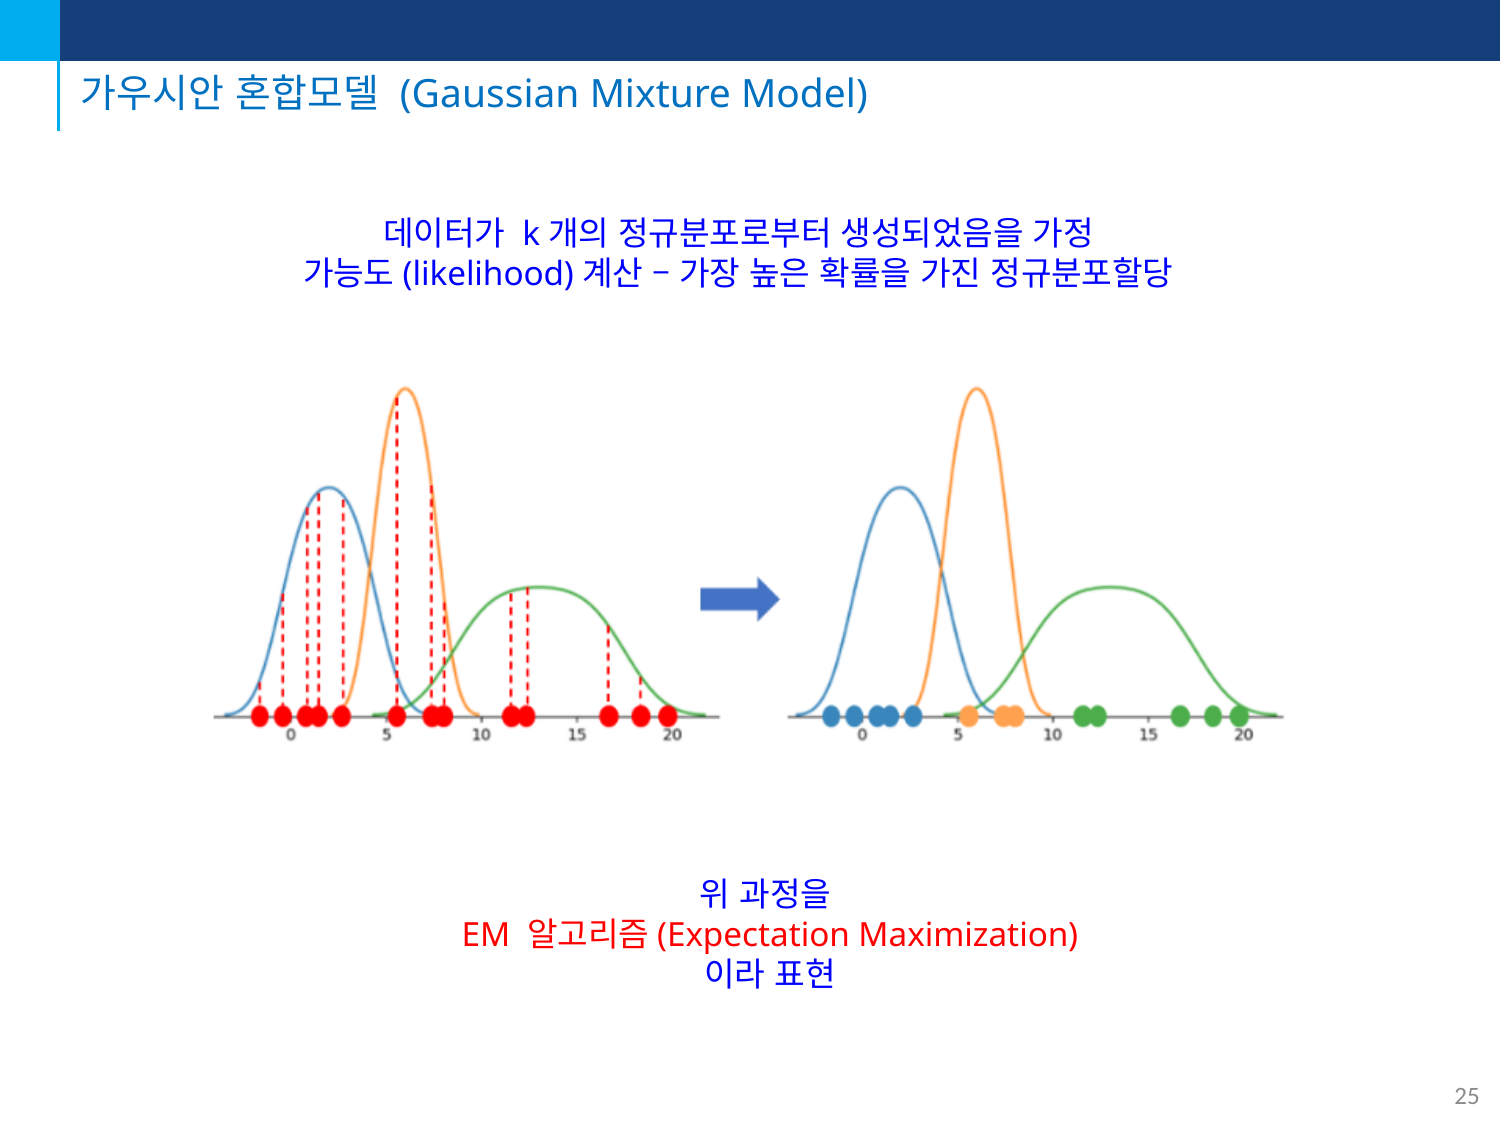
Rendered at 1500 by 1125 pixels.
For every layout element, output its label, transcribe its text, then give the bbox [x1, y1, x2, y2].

slide_number 25 [1435, 1065, 1499, 1125]
text_box 데이터가 k개의 정규분포로부터 생성되었음을 가정 가능도(likelihood)계산 – 가장 높은 확률을 가진 정규분포할당 [288, 204, 1189, 299]
text_box 위 과정을 EM 알고리즘(Expectation Maximization) 이라 표현 [389, 865, 1151, 1000]
title 가우시안 혼합모델 (Gaussian Mixture Model) [65, 62, 1500, 129]
picture [203, 326, 1297, 763]
